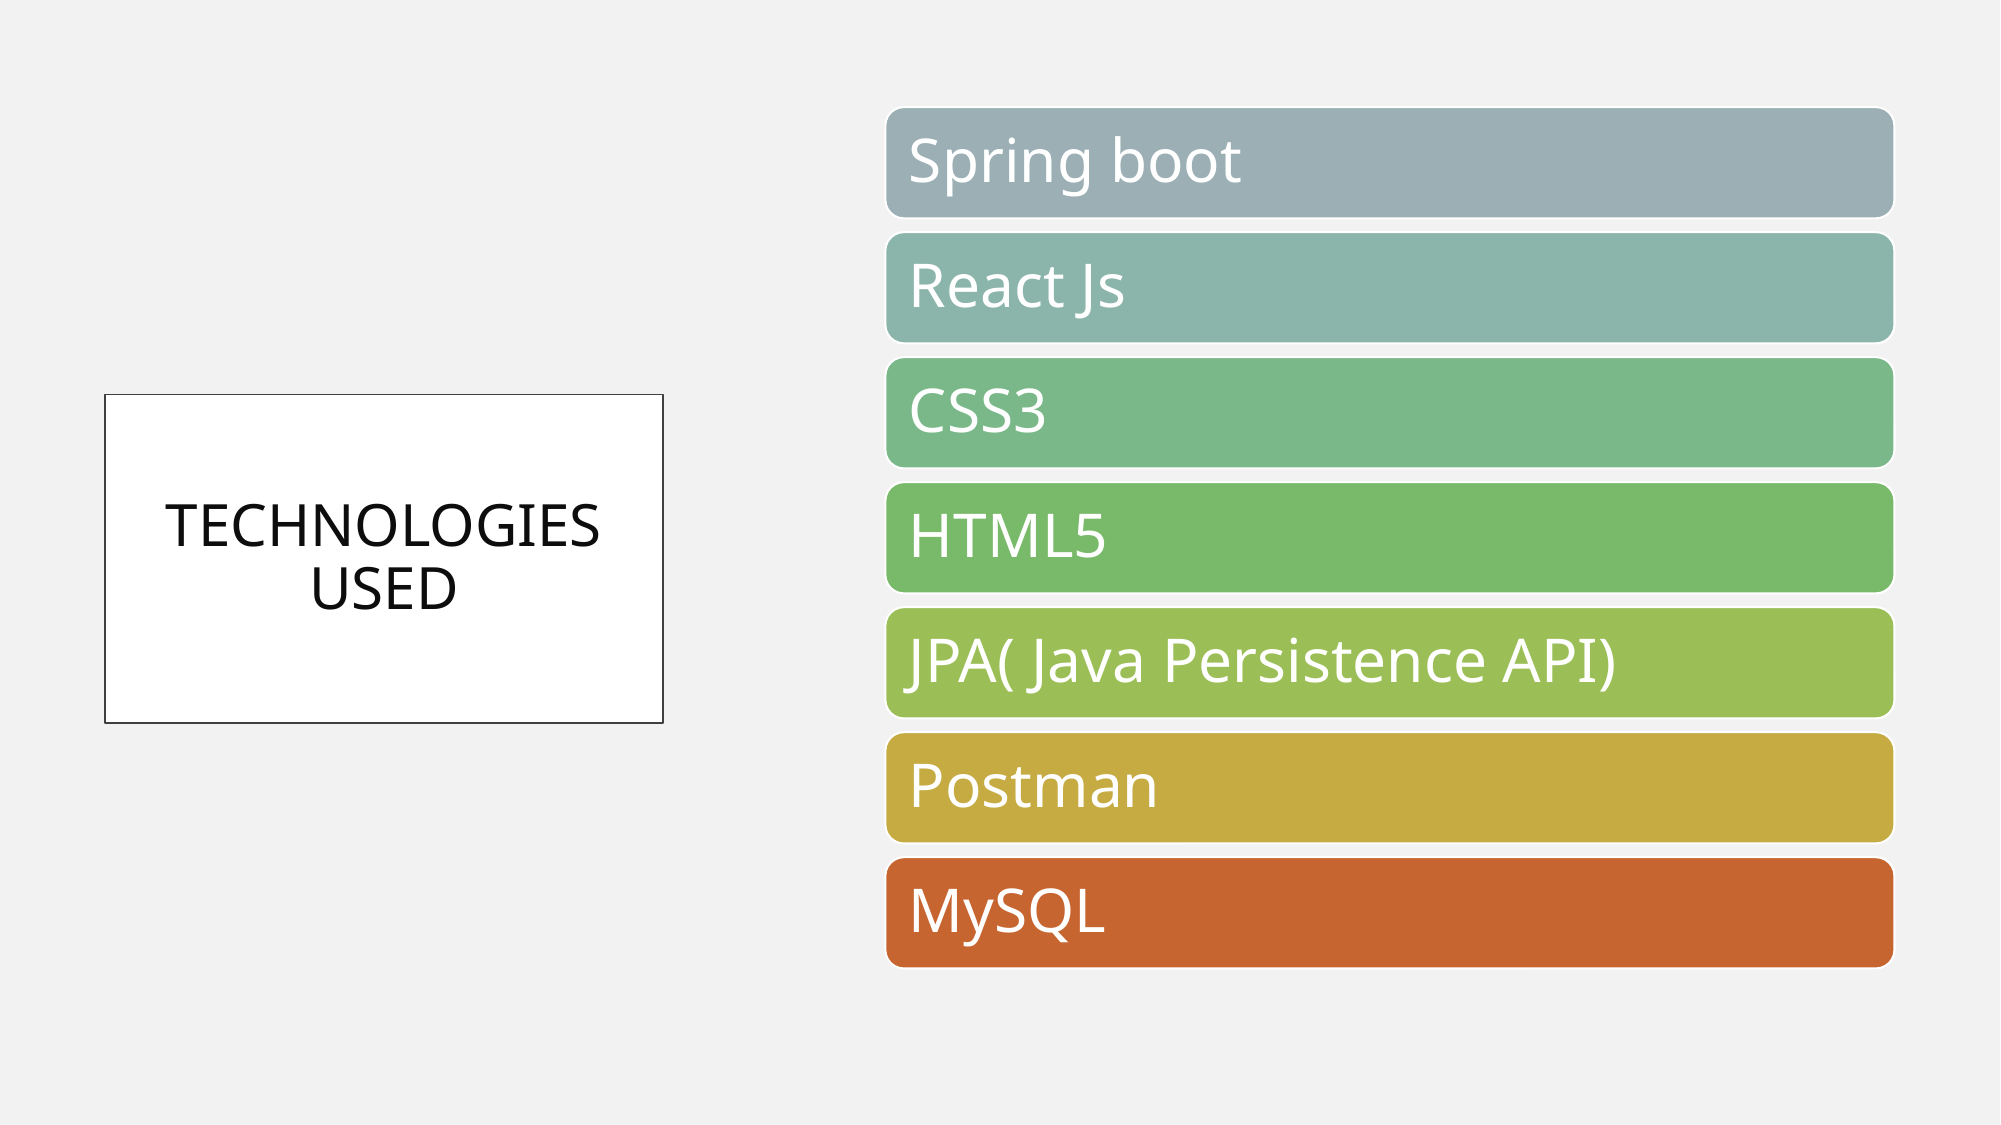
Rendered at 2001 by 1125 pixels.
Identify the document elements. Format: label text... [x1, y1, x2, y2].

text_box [885, 106, 1895, 969]
title TECHNOLOGIES USED [102, 392, 666, 726]
